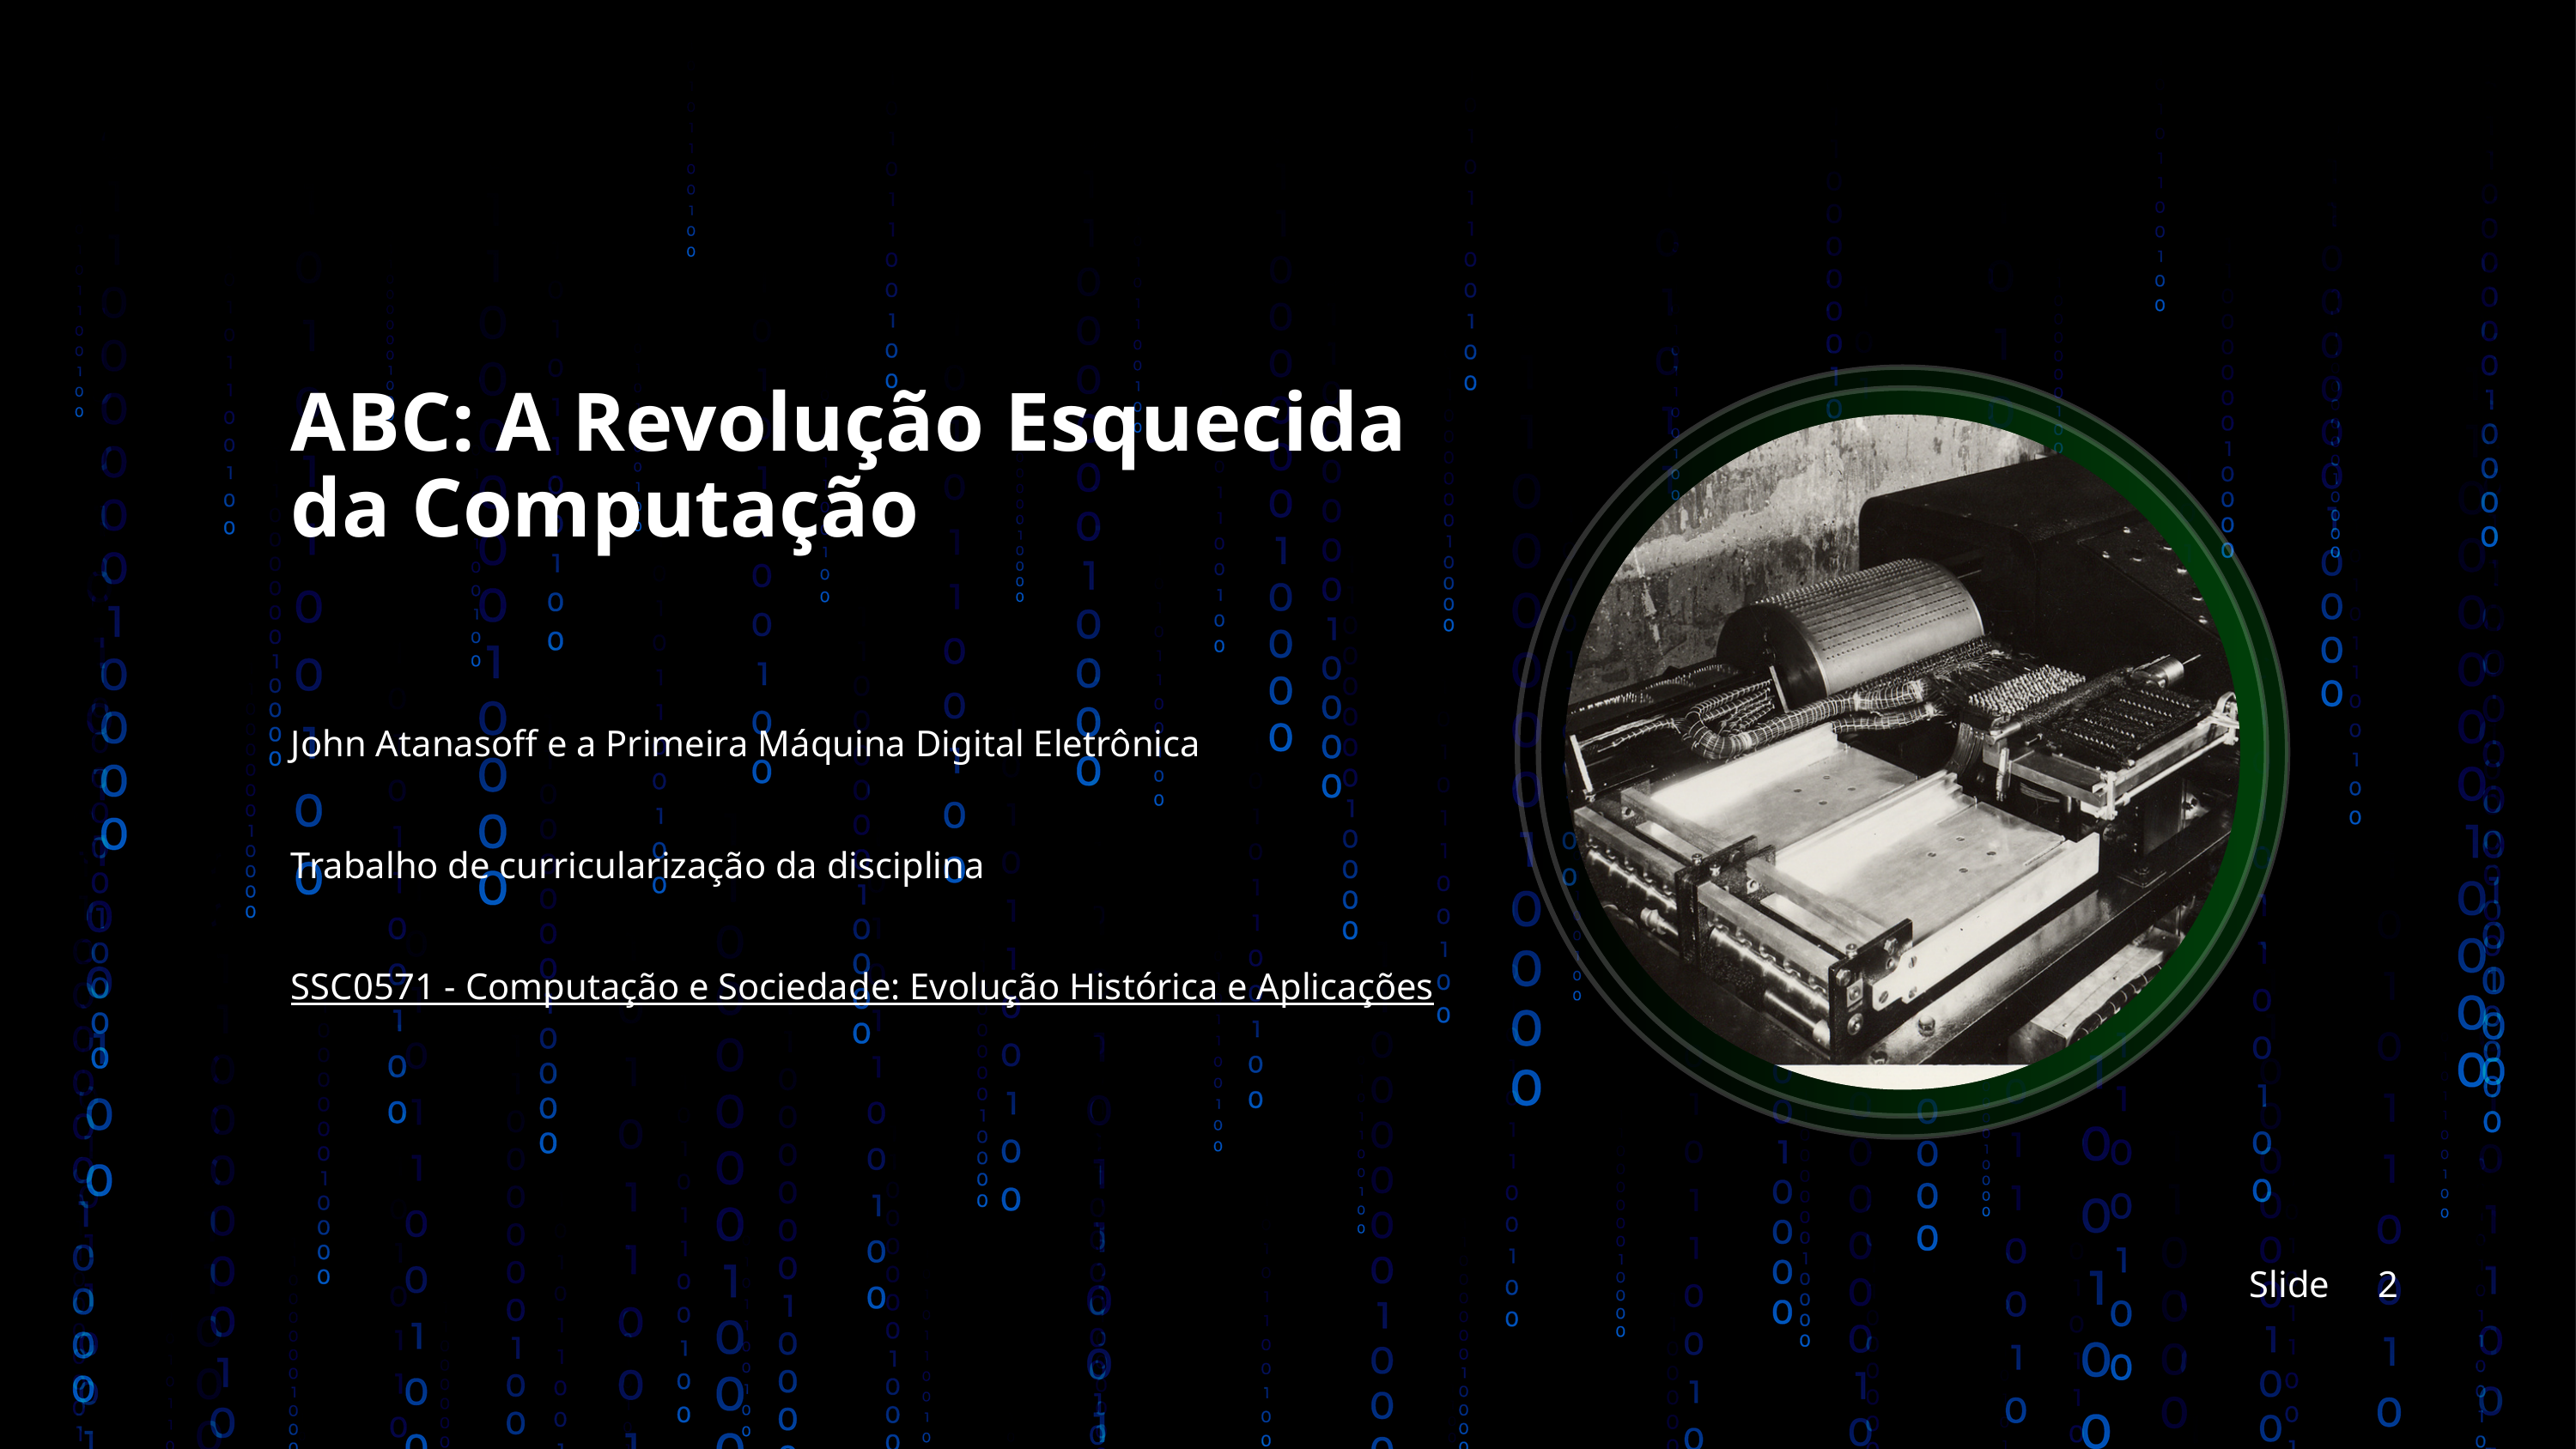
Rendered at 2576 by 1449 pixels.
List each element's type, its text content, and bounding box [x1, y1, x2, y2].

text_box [1538, 387, 2267, 1117]
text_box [1516, 367, 2288, 1137]
text_box Slide [2150, 1243, 2330, 1305]
text_box [0, 0, 2576, 1449]
text_box ABC: A Revolução Esquecida da Computação [290, 380, 1480, 554]
text_box 2 [2363, 1243, 2413, 1305]
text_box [1564, 414, 2241, 1090]
text_box John Atanasoff e a Primeira Máquina Digital Eletrônica Trabalho de curricularização da disciplina SSC0571 - Computação e Sociedade: Evolução Histórica e Aplicações [290, 703, 1512, 1069]
